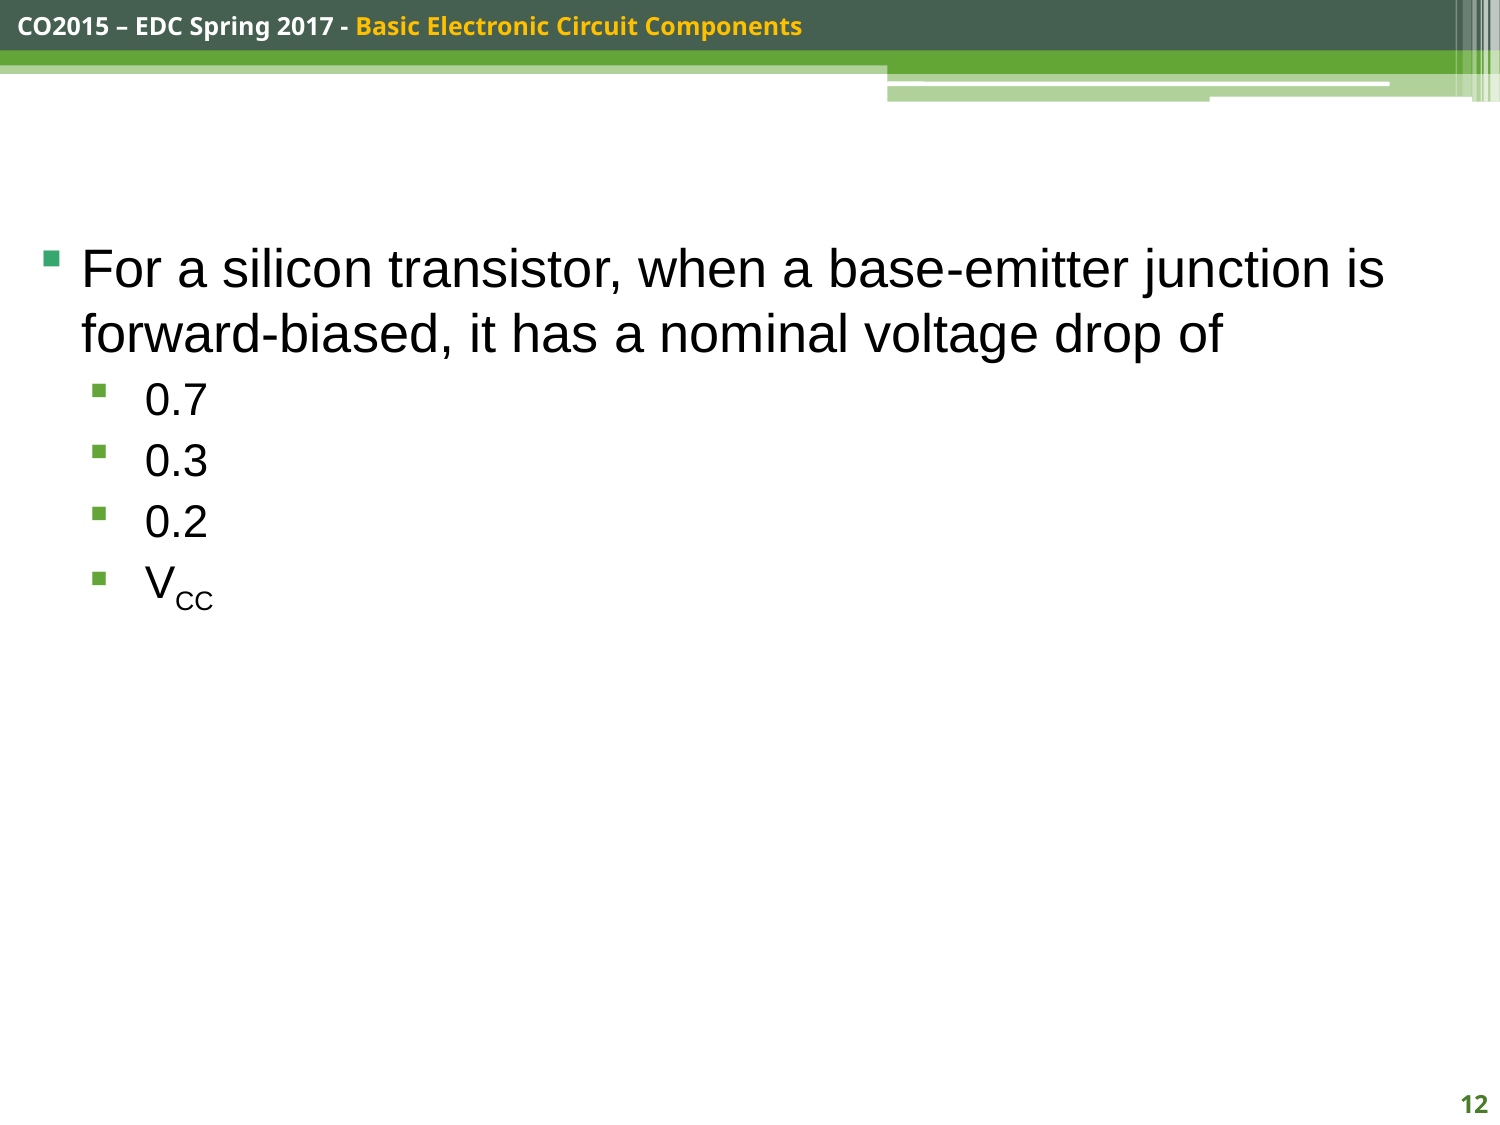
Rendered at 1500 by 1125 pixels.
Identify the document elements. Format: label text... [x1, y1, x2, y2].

list For a silicon transistor, when a base-emitter junction is forward-biased, it has a nominal voltage drop of 0.7 0.3 0.2 VCC [6, 225, 1485, 1079]
